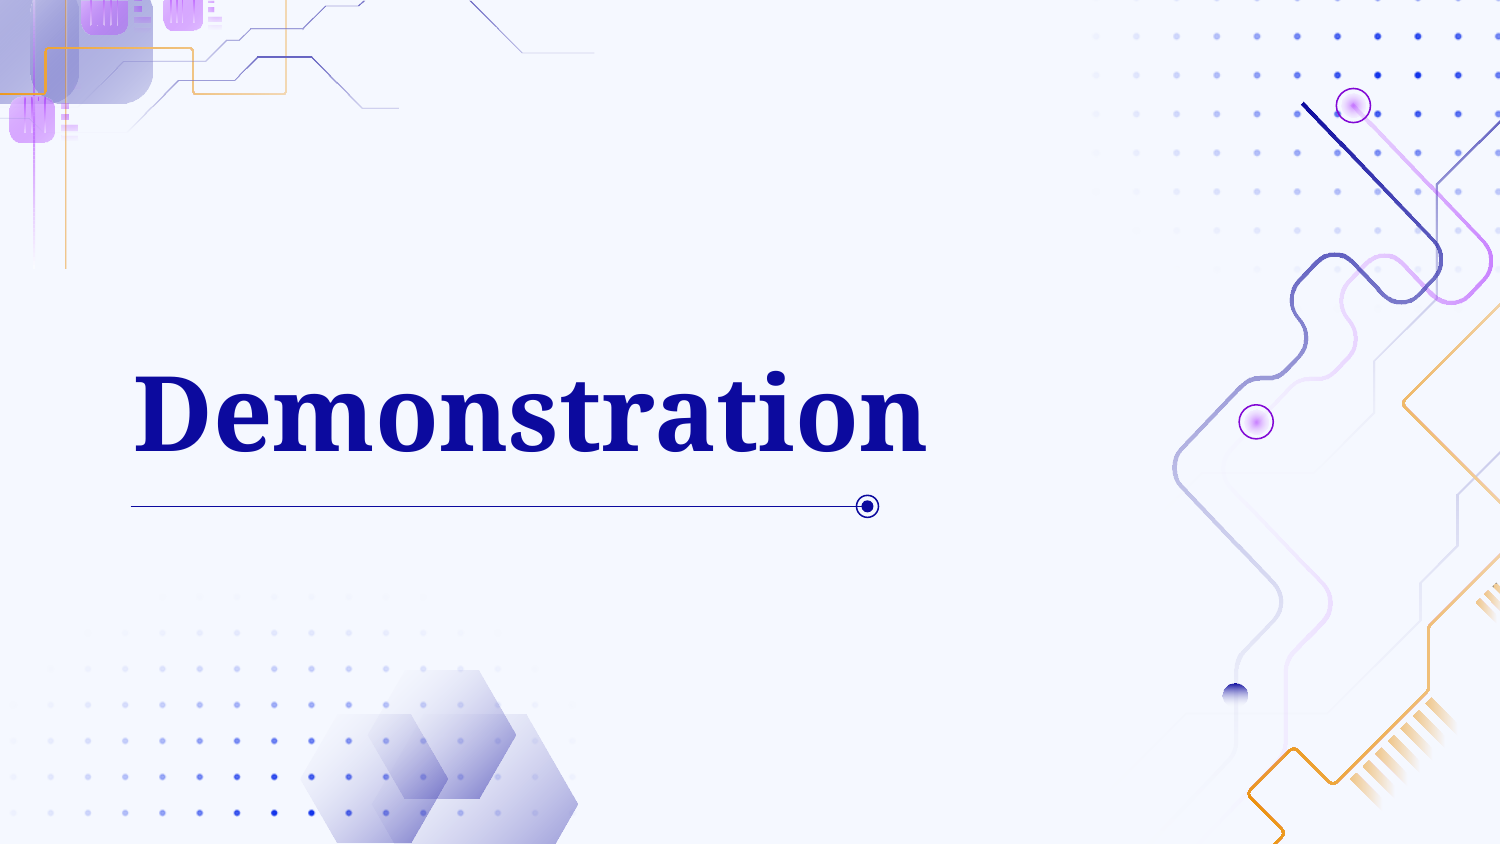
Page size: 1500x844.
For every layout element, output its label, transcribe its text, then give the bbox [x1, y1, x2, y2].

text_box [1063, 0, 1500, 844]
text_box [0, 545, 623, 844]
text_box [130, 495, 879, 518]
title Demonstration [118, 341, 1058, 480]
